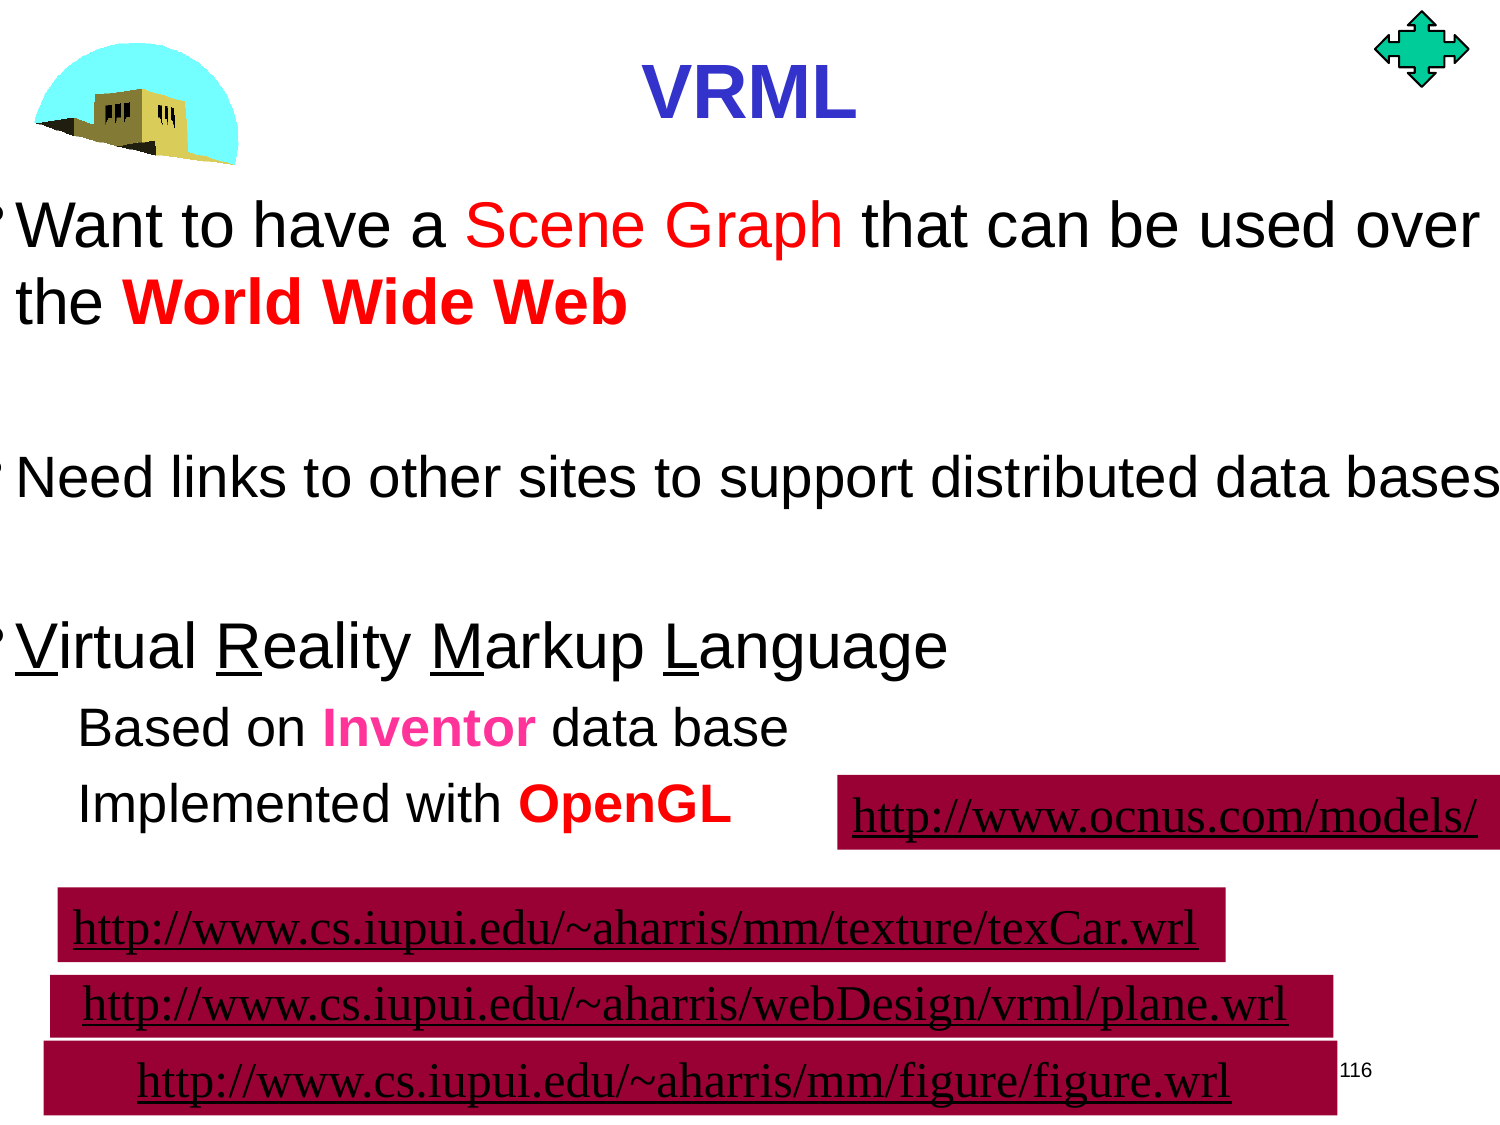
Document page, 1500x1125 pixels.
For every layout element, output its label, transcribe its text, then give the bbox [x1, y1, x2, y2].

text_box http://www.cs.iupui.edu/~aharris/mm/figure/figure.wrl [43, 1040, 1338, 1116]
text_box [1374, 11, 1469, 87]
list Want to have a Scene Graph that can be used over the World Wide Web Need links to other sites to support distributed data bases Virtual Reality Markup Language Based on Inventor data base Implemented with OpenGL [0, 174, 1500, 950]
text_box http://www.cs.iupui.edu/~aharris/mm/texture/texCar.wrl [57, 887, 1226, 963]
text_box http://www.cs.iupui.edu/~aharris/webDesign/vrml/plane.wrl [50, 974, 1334, 1038]
text_box 116 [1324, 1037, 1388, 1100]
text_box http://www.ocnus.com/models/ [837, 774, 1500, 850]
title VRML [237, 0, 1263, 174]
